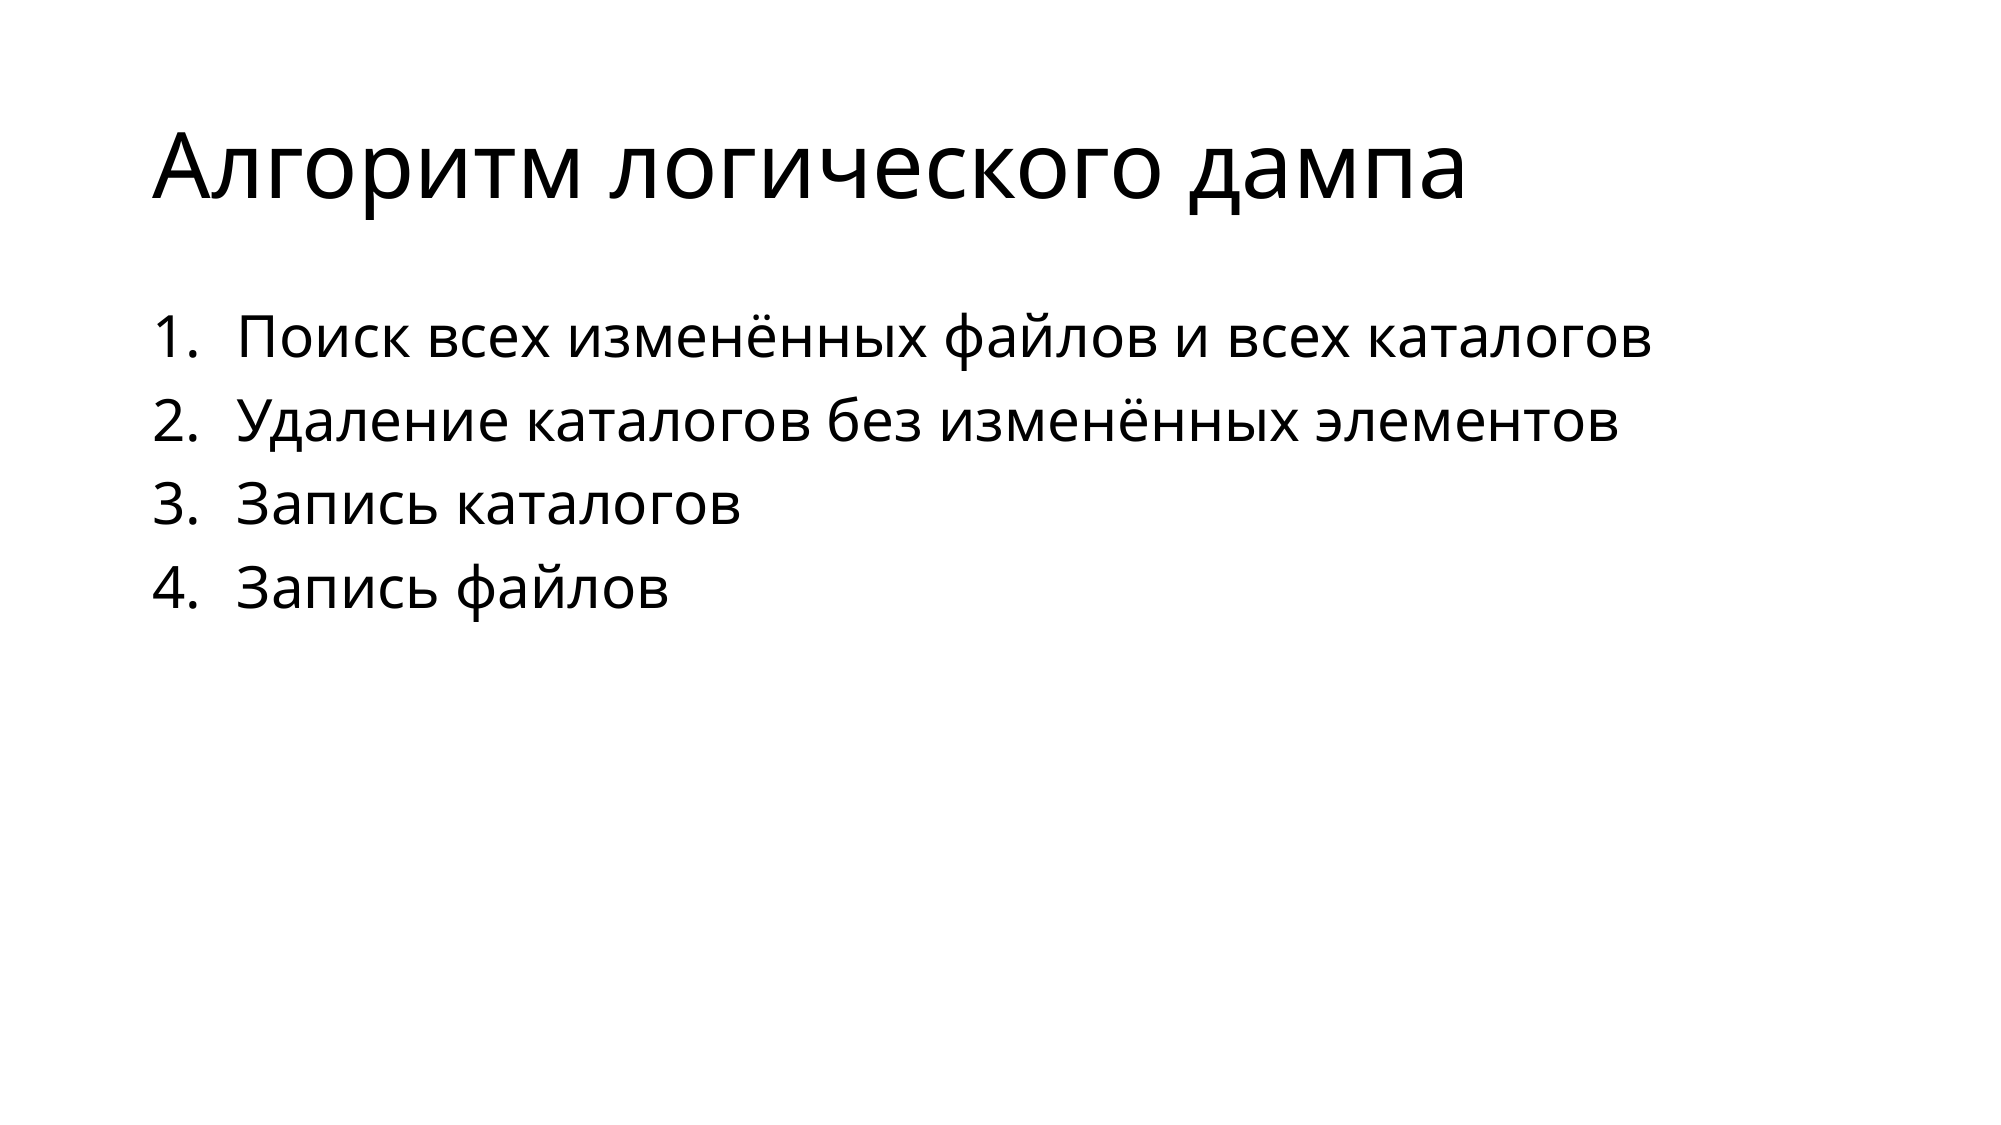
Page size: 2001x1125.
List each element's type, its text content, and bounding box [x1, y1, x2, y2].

title Алгоритм логического дампа [137, 59, 1863, 278]
list Поиск всех изменённых файлов и всех каталогов Удаление каталогов без изменённых элементов Запись каталогов Запись файлов [137, 299, 1863, 1014]
